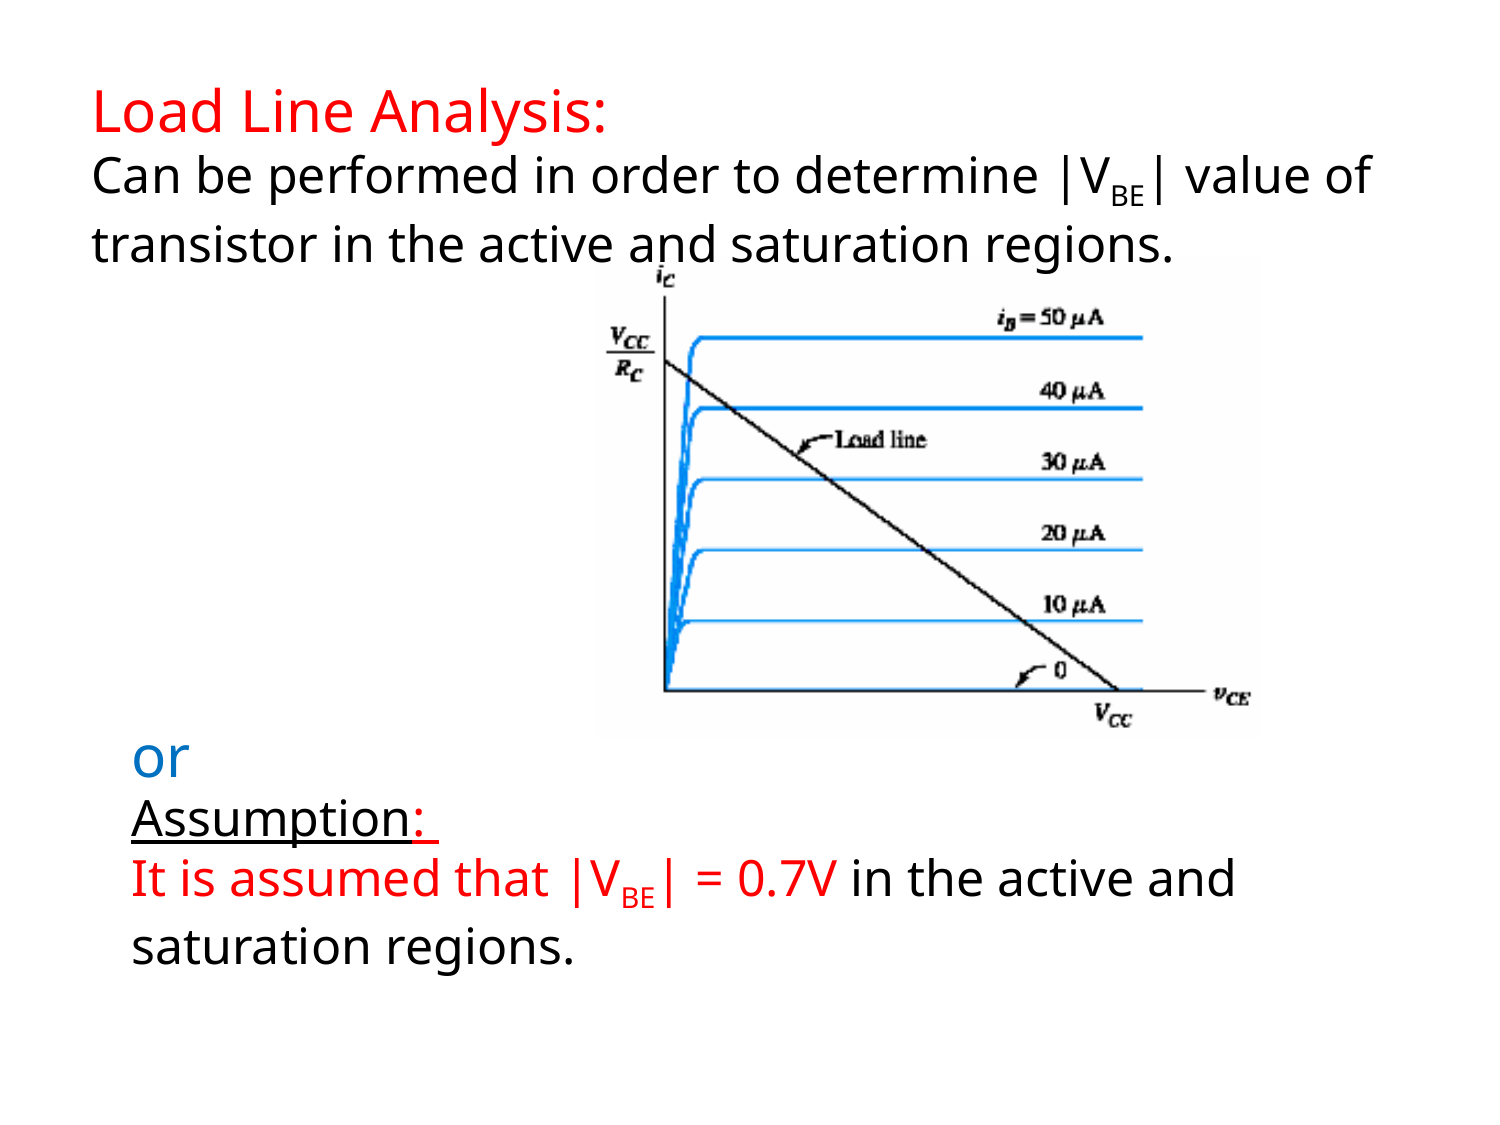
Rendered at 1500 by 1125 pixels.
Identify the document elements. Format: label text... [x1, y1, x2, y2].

text_box Load Line Analysis: Can be performed in order to determine |VBE| value of transistor in the active and saturation regions. [76, 66, 1436, 280]
text_box or [116, 711, 282, 778]
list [596, 257, 1260, 739]
text_box Assumption: It is assumed that |VBE| = 0.7V in the active and saturation regions. [116, 778, 1475, 982]
